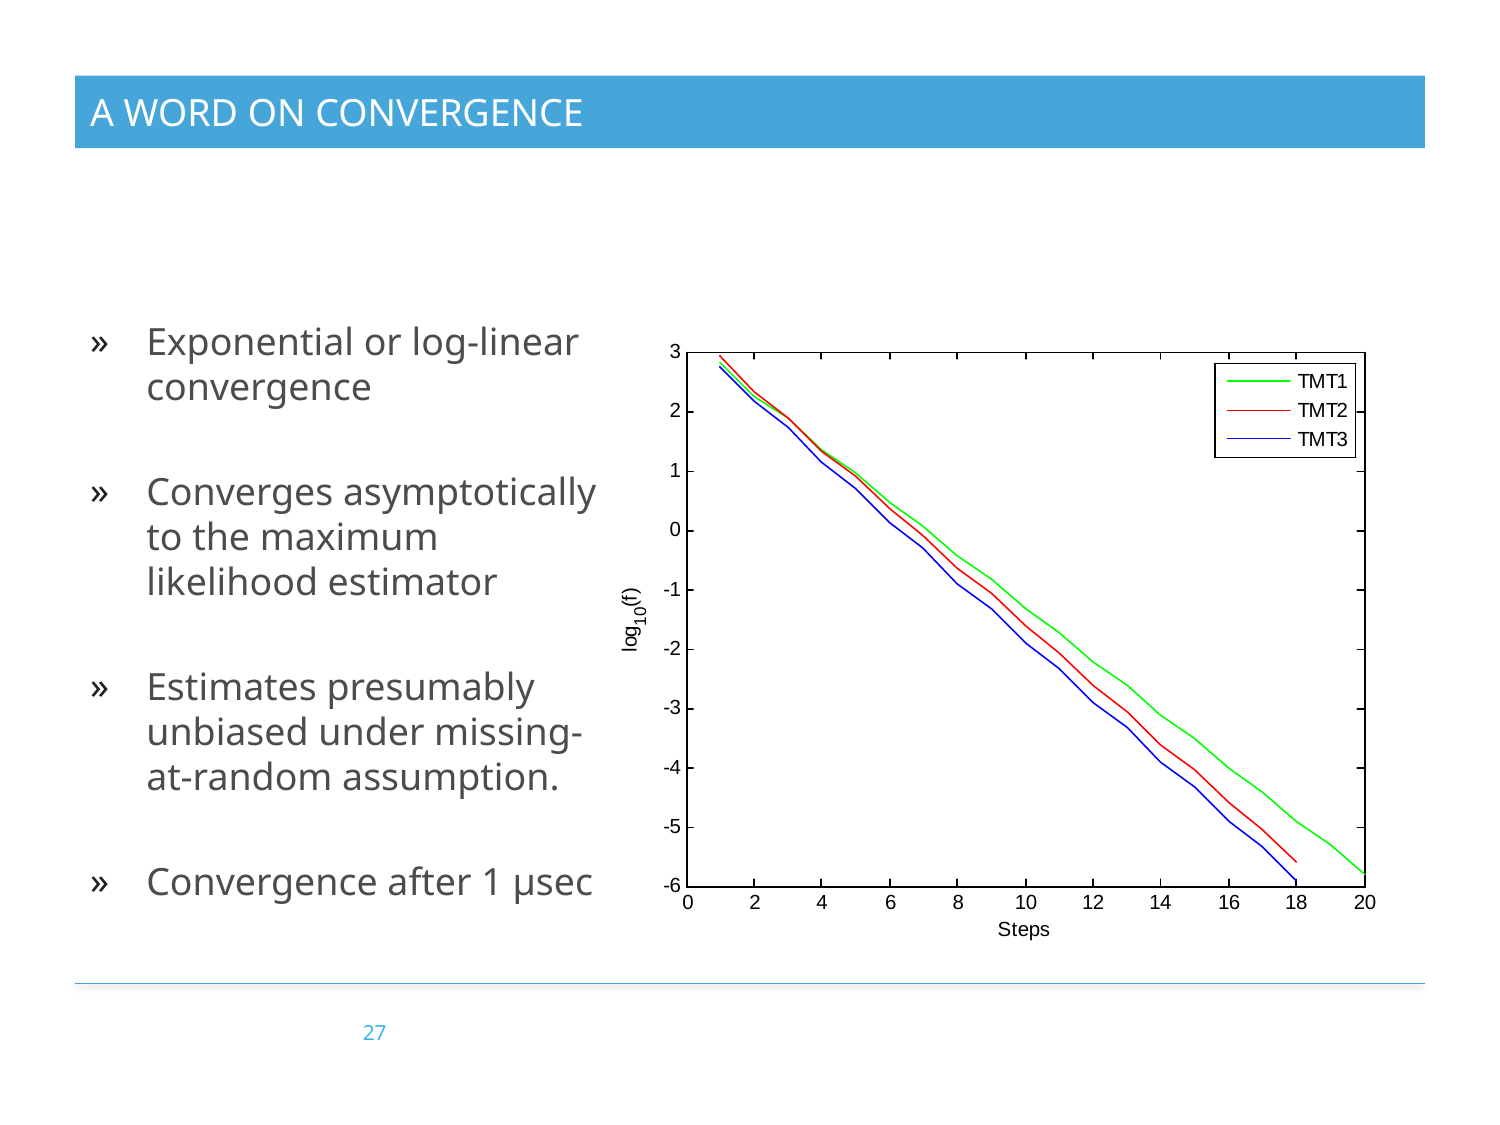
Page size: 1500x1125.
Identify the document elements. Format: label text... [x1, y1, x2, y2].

title A word on convergence [75, 75, 1425, 149]
slide_number 27 [297, 1004, 402, 1064]
picture [572, 302, 1436, 944]
list Exponential or log-linear convergence Converges asymptotically to the maximum likelihood estimator Estimates presumably unbiased under missing-at-random assumption. Convergence after 1 µsec [75, 310, 621, 973]
footer [74, 1004, 402, 1065]
